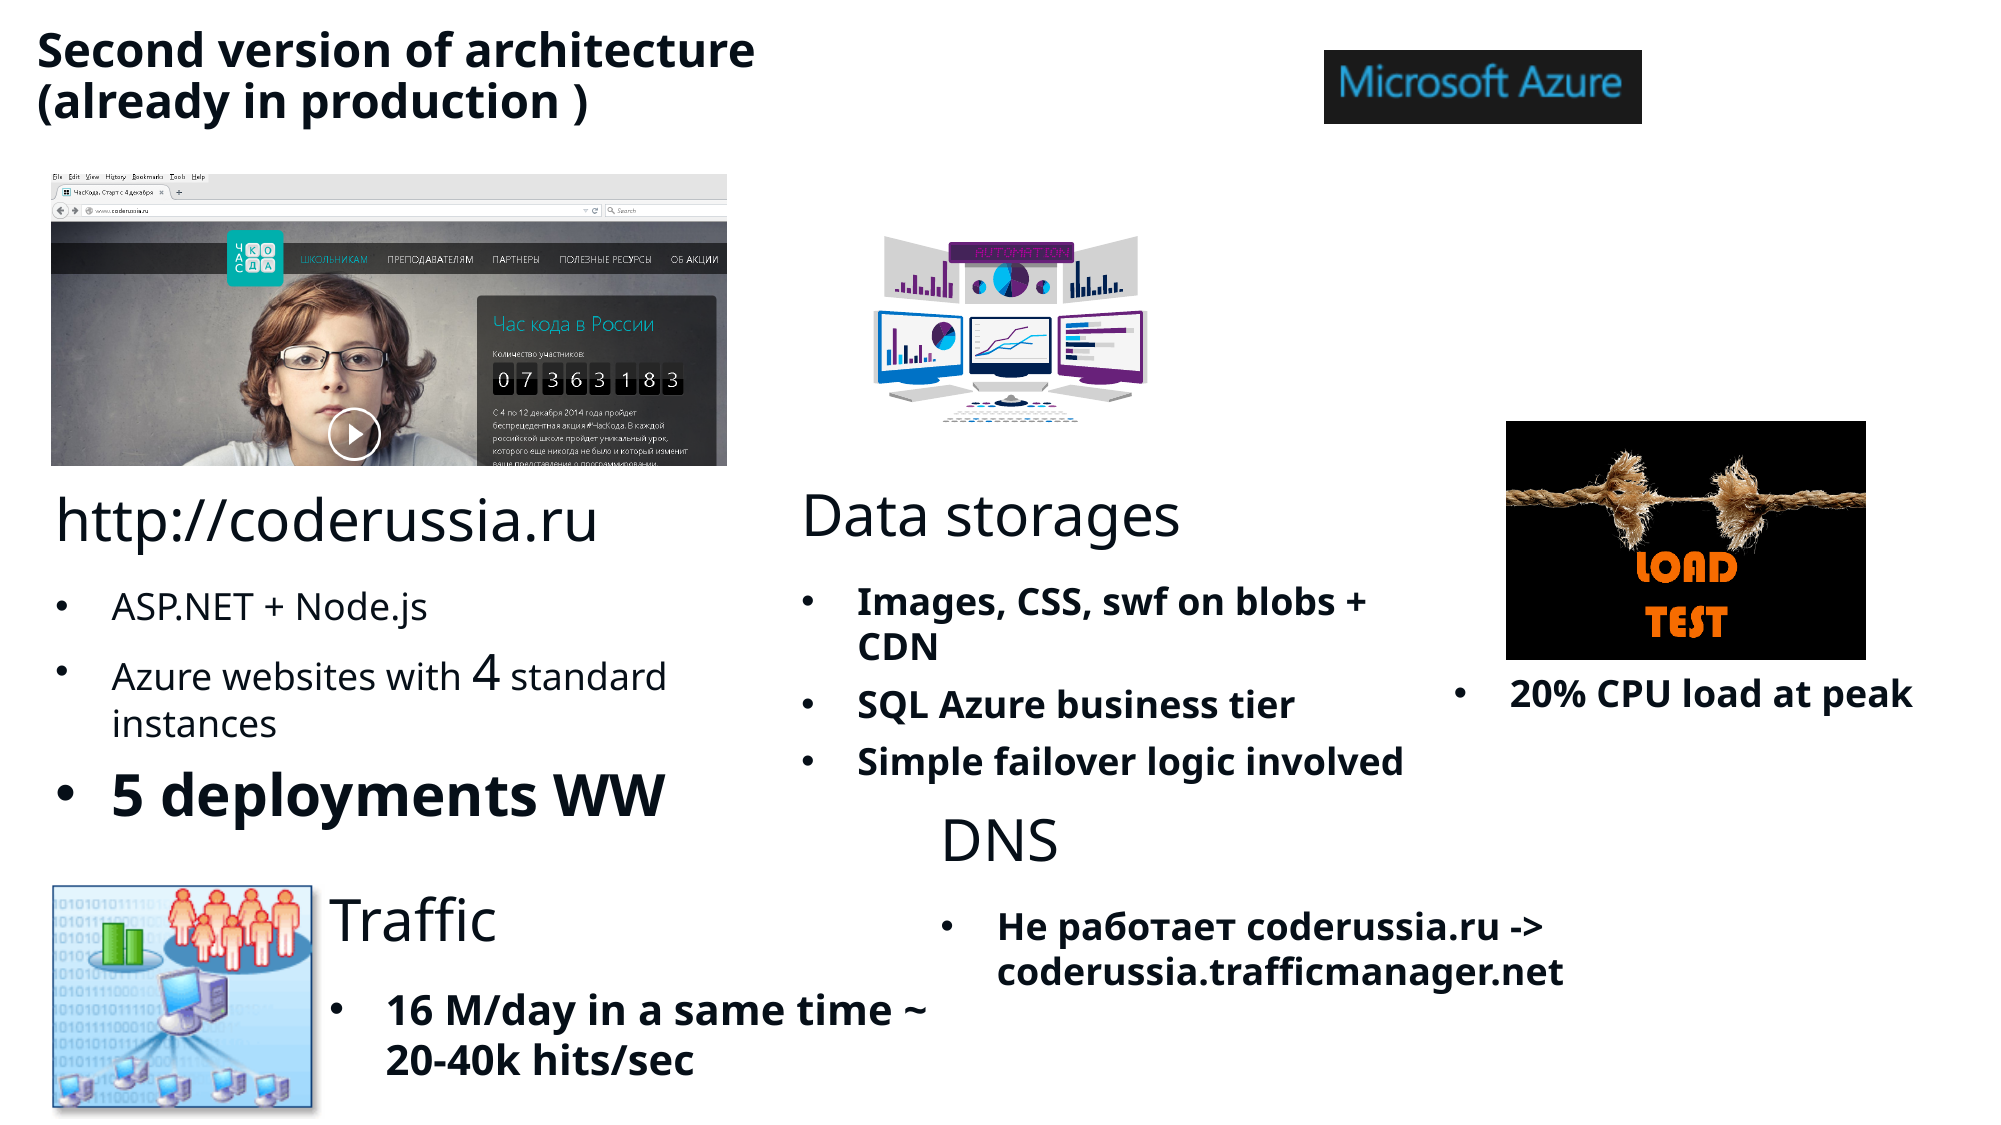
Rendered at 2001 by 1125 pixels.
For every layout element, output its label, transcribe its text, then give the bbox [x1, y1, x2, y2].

picture [1324, 50, 1642, 124]
text_box DNS Не работает coderussia.ru -> coderussia.trafficmanager.net [925, 795, 2000, 1001]
picture [1506, 421, 1866, 660]
picture [51, 884, 325, 1119]
text_box Data storages Images, CSS, swf on blobs + CDN SQL Azure business tier Simple failover logic involved [786, 470, 1461, 791]
text_box Traffic 16 M/day in a same time ~ 20-40k hits/sec [314, 876, 1012, 1091]
text_box http://coderussia.ru ASP.NET + Node.js Azure websites with 4 standard instances 5 deployments WW [40, 475, 829, 893]
picture [828, 145, 1194, 511]
title Second version of architecture (already in production ) [31, 19, 1721, 138]
picture [51, 174, 727, 466]
text_box 20% CPU load at peak [1439, 662, 1969, 723]
